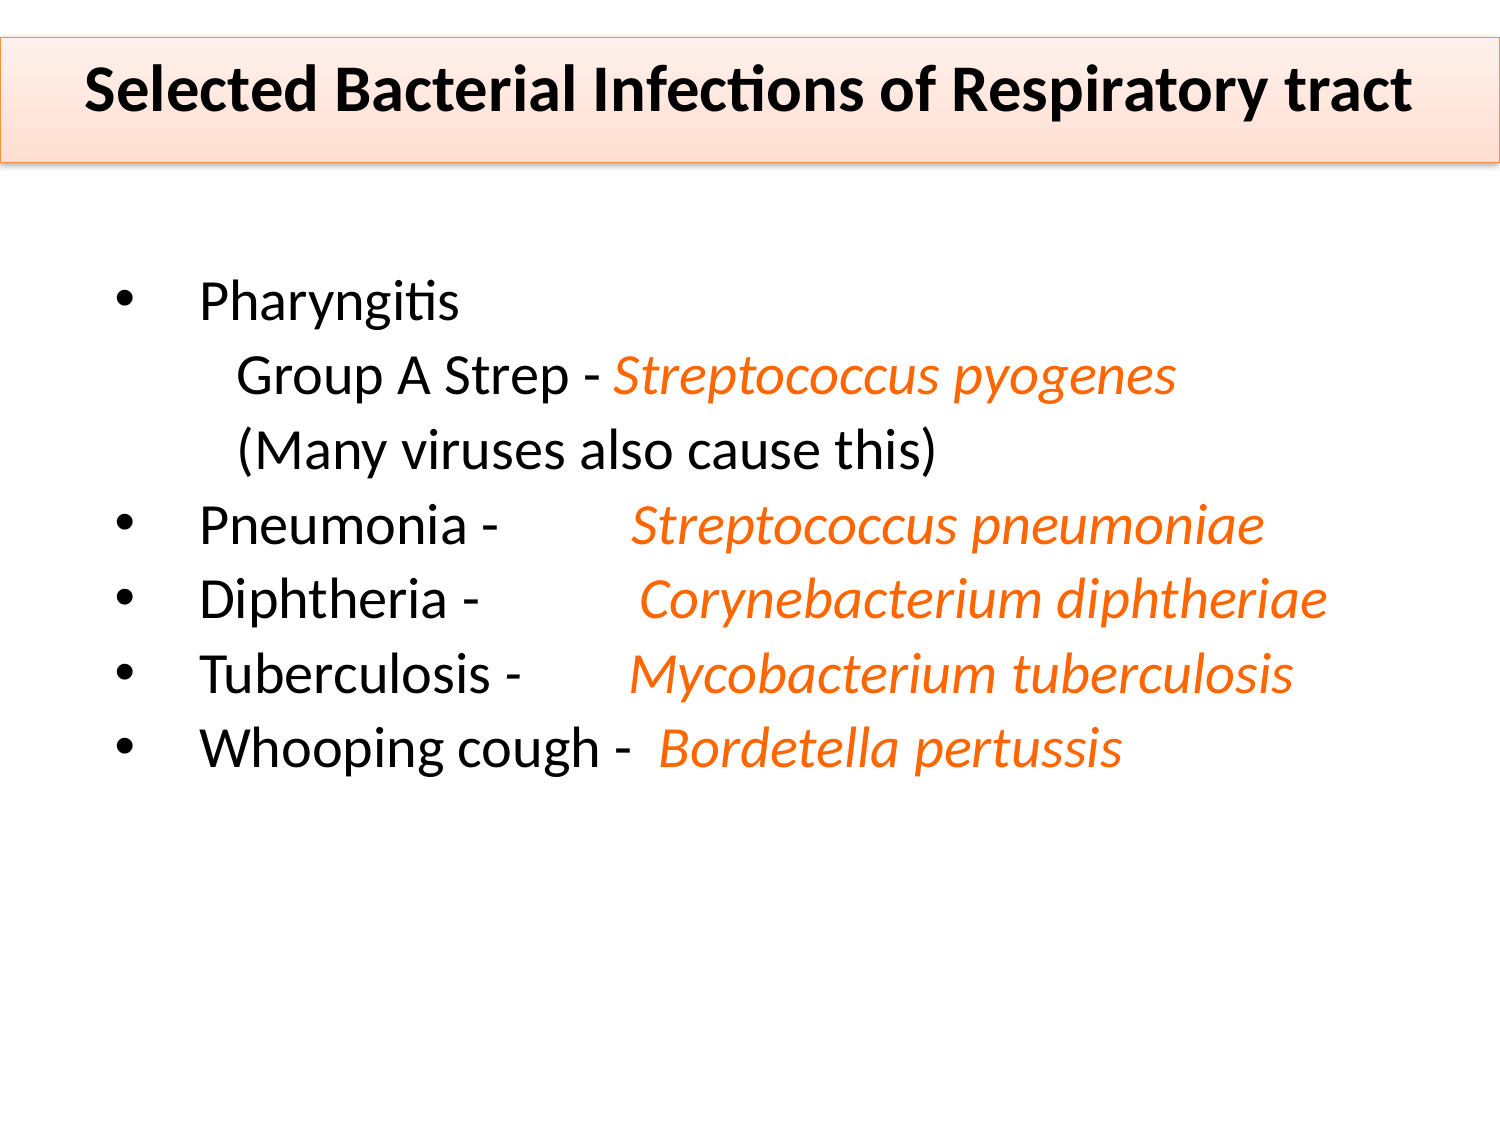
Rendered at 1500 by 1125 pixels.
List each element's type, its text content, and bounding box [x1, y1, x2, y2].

text_box Pharyngitis Group A Strep - Streptococcus pyogenes (Many viruses also cause this) Pneumonia - Streptococcus pneumoniae Diphtheria - Corynebacterium diphtheriae Tuberculosis - Mycobacterium tuberculosis Whooping cough - Bordetella pertussis [99, 262, 1463, 1000]
text_box Selected Bacterial Infections of Respiratory tract [0, 37, 1500, 163]
